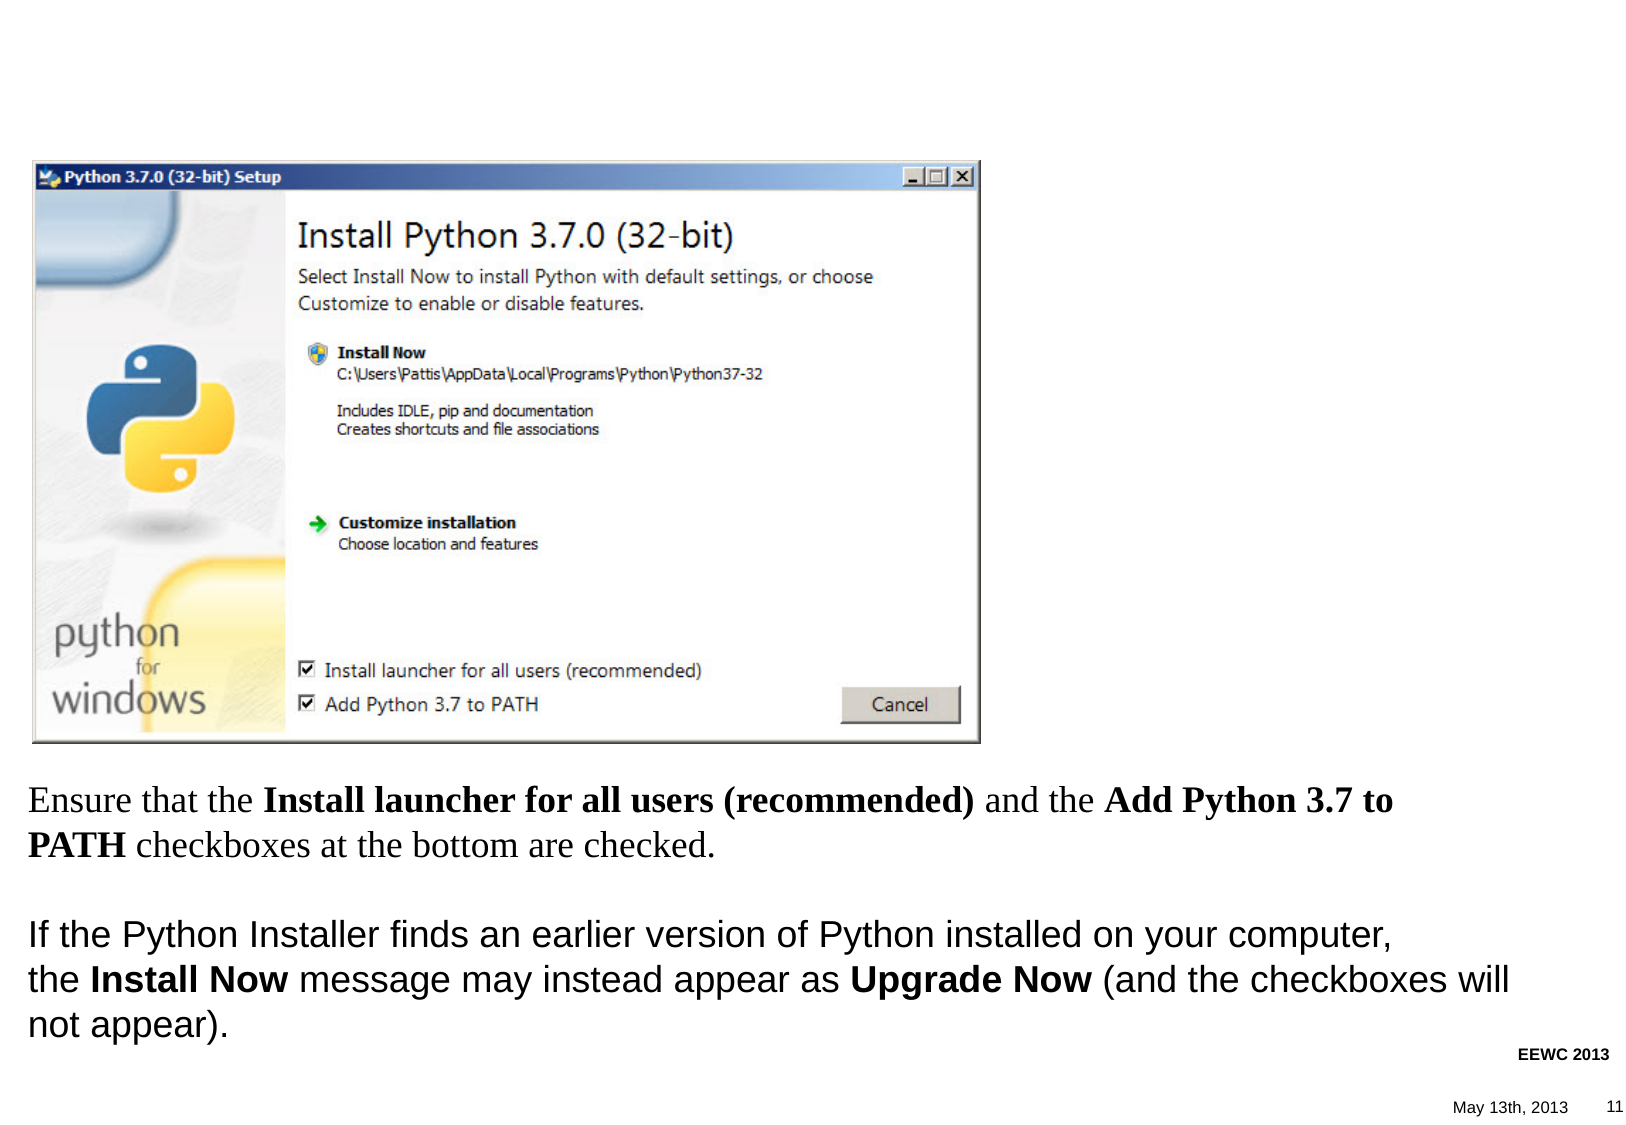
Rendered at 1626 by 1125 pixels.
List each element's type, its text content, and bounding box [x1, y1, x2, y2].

footer EEWC 2013 [1583, 1046, 1616, 1065]
text_box Ensure that the Install launcher for all users (recommended) and the Add Python 3.7 to PATH checkboxes at the bottom are checked. If the Python Installer finds an earlier version of Python installed on your computer, the Install Now message may instead appear as Upgrade Now (and the checkboxes will not appear). [13, 767, 1583, 1125]
slide_number 11 [1583, 1098, 1625, 1117]
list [32, 160, 981, 744]
